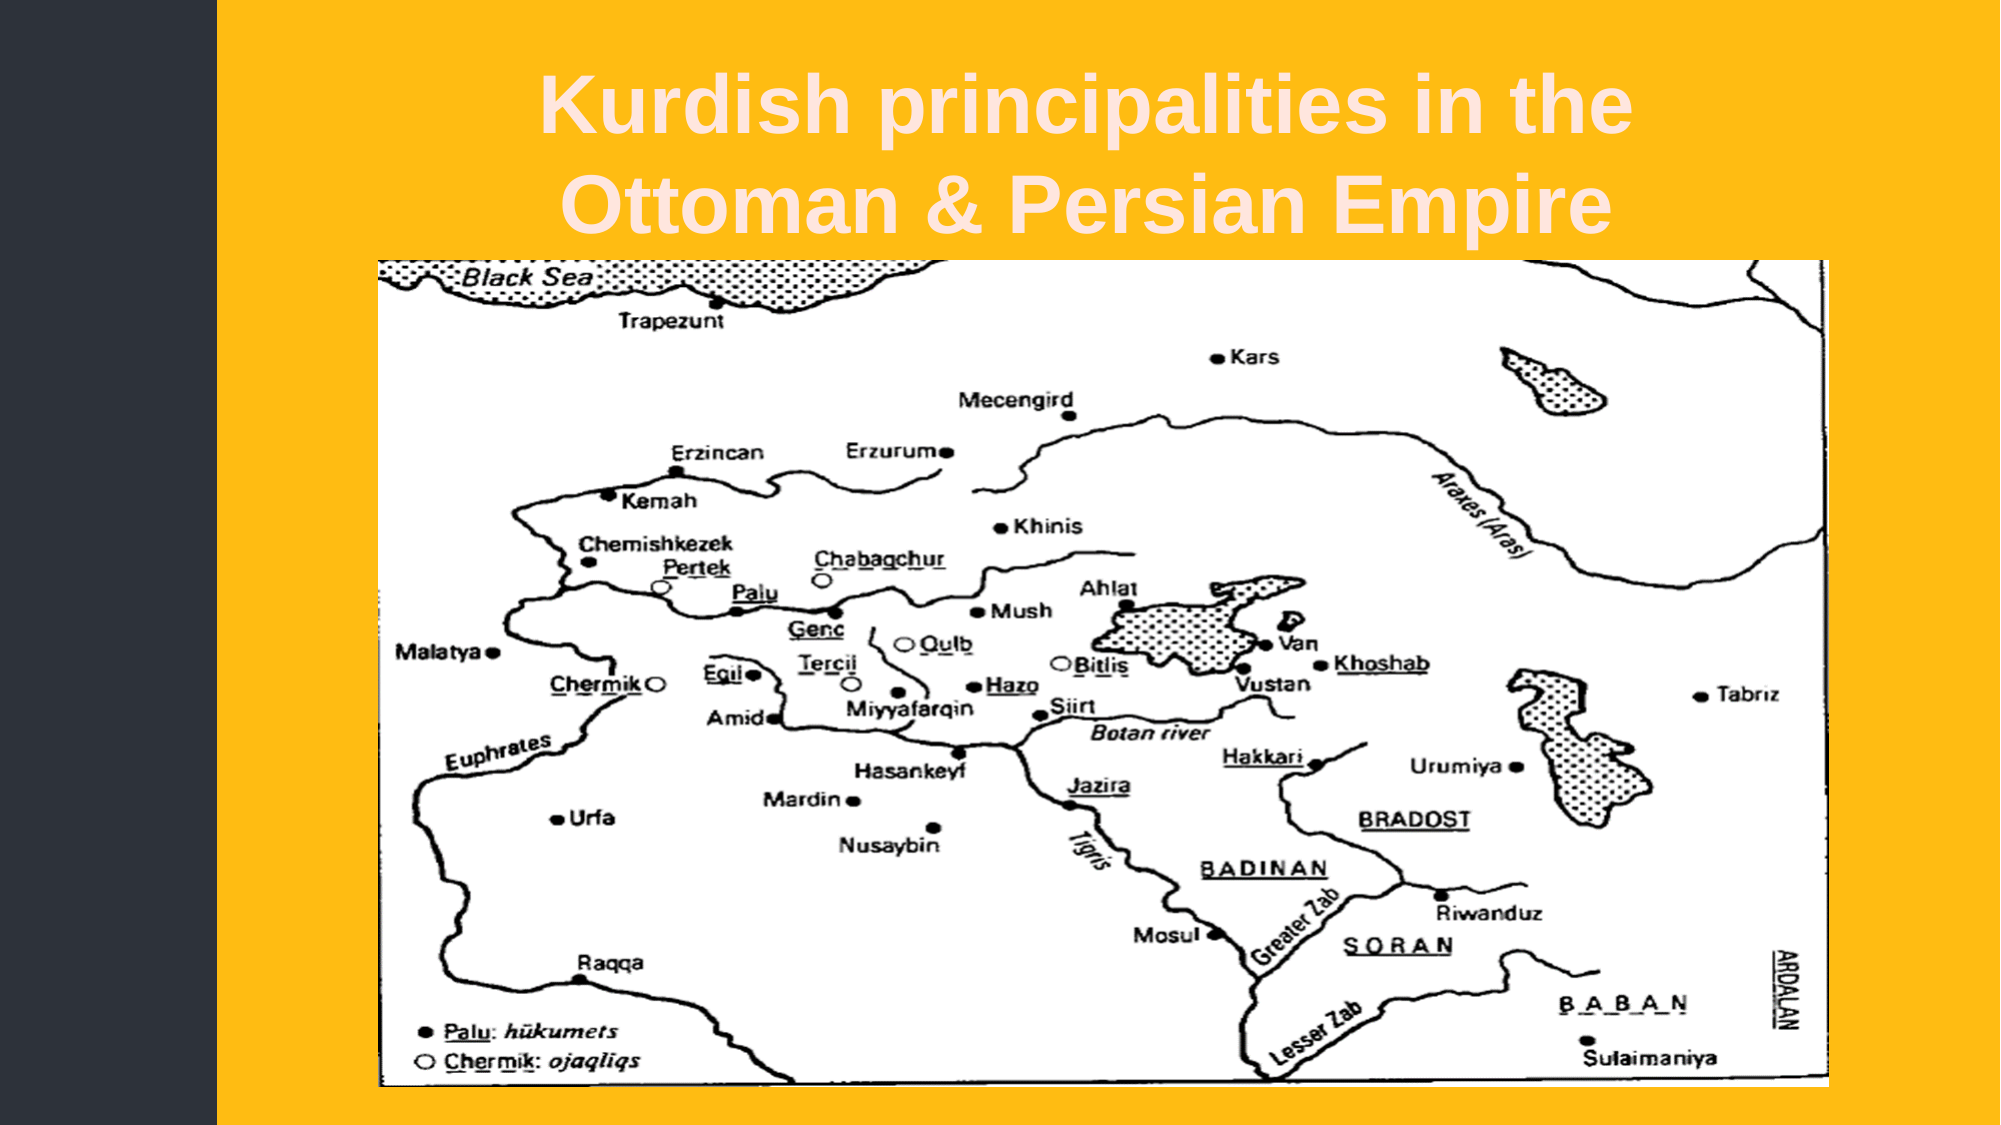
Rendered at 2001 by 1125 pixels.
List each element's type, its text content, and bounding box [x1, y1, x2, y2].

text_box [0, 0, 217, 1125]
text_box Kurdish principalities in the Ottoman & Persian Empire [345, 42, 1829, 258]
picture [378, 259, 1829, 1087]
